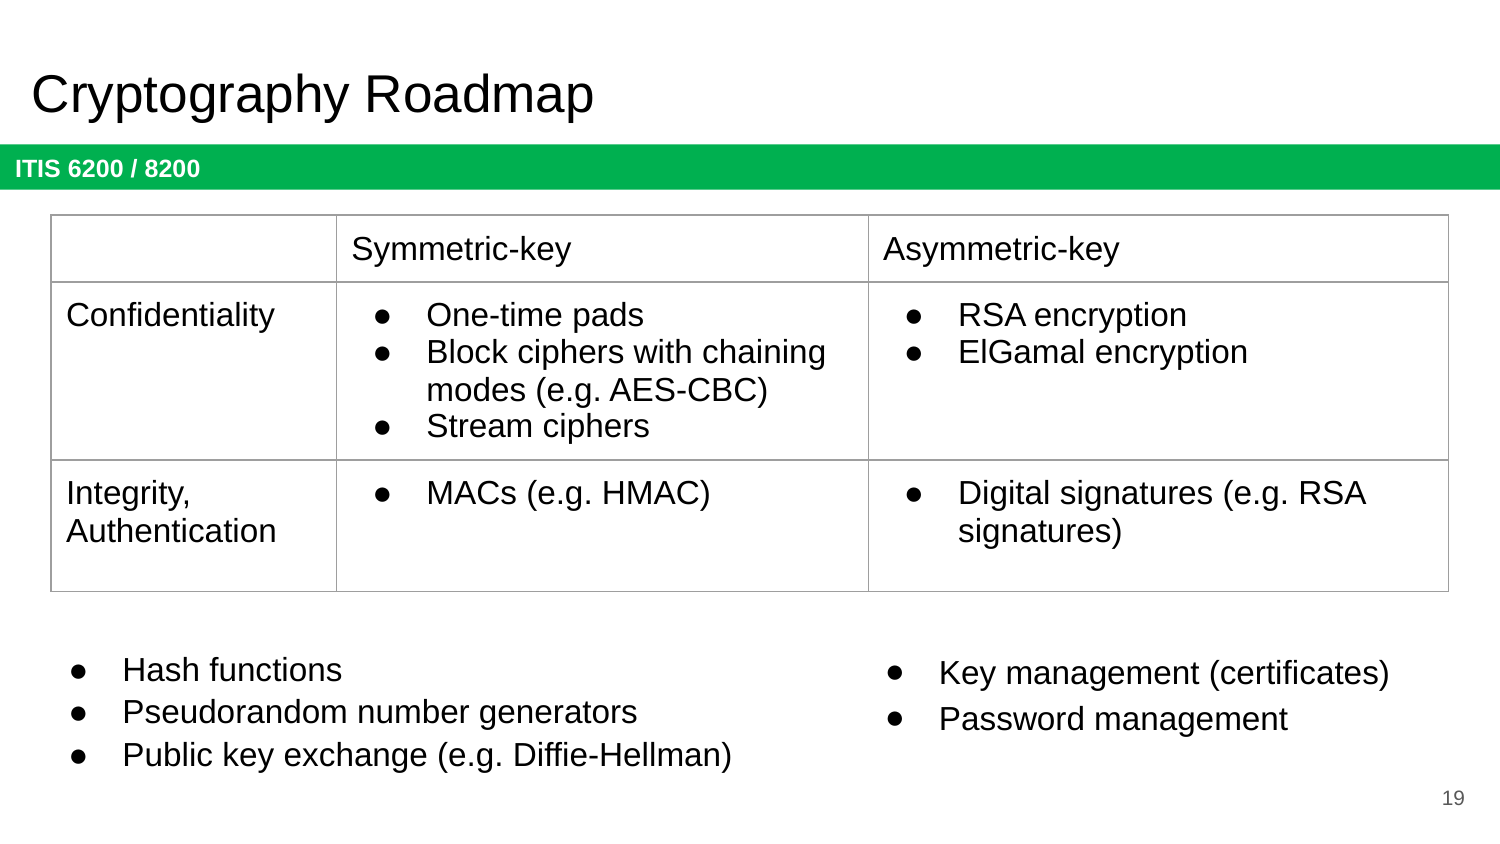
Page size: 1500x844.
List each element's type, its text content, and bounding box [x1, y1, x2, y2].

slide_number 19 [1389, 764, 1480, 830]
table_cell Digital signatures (e.g. RSA signatures) [869, 461, 1448, 591]
table_cell Integrity, Authentication [52, 461, 336, 591]
table_header Symmetric-key [337, 216, 868, 281]
table_cell Confidentiality [52, 283, 336, 459]
table_header [52, 216, 336, 281]
table_cell MACs (e.g. HMAC) [337, 461, 868, 591]
list Hash functions Pseudorandom number generators Public key exchange (e.g. Diffie-Hellman) [32, 630, 750, 823]
text_box Key management (certificates) Password management [848, 630, 1415, 753]
title Cryptography Roadmap [16, 44, 1415, 139]
table_header Asymmetric-key [869, 216, 1448, 281]
table_cell RSA encryption ElGamal encryption [869, 283, 1448, 459]
table_cell One-time pads Block ciphers with chaining modes (e.g. AES-CBC) Stream ciphers [337, 283, 868, 459]
